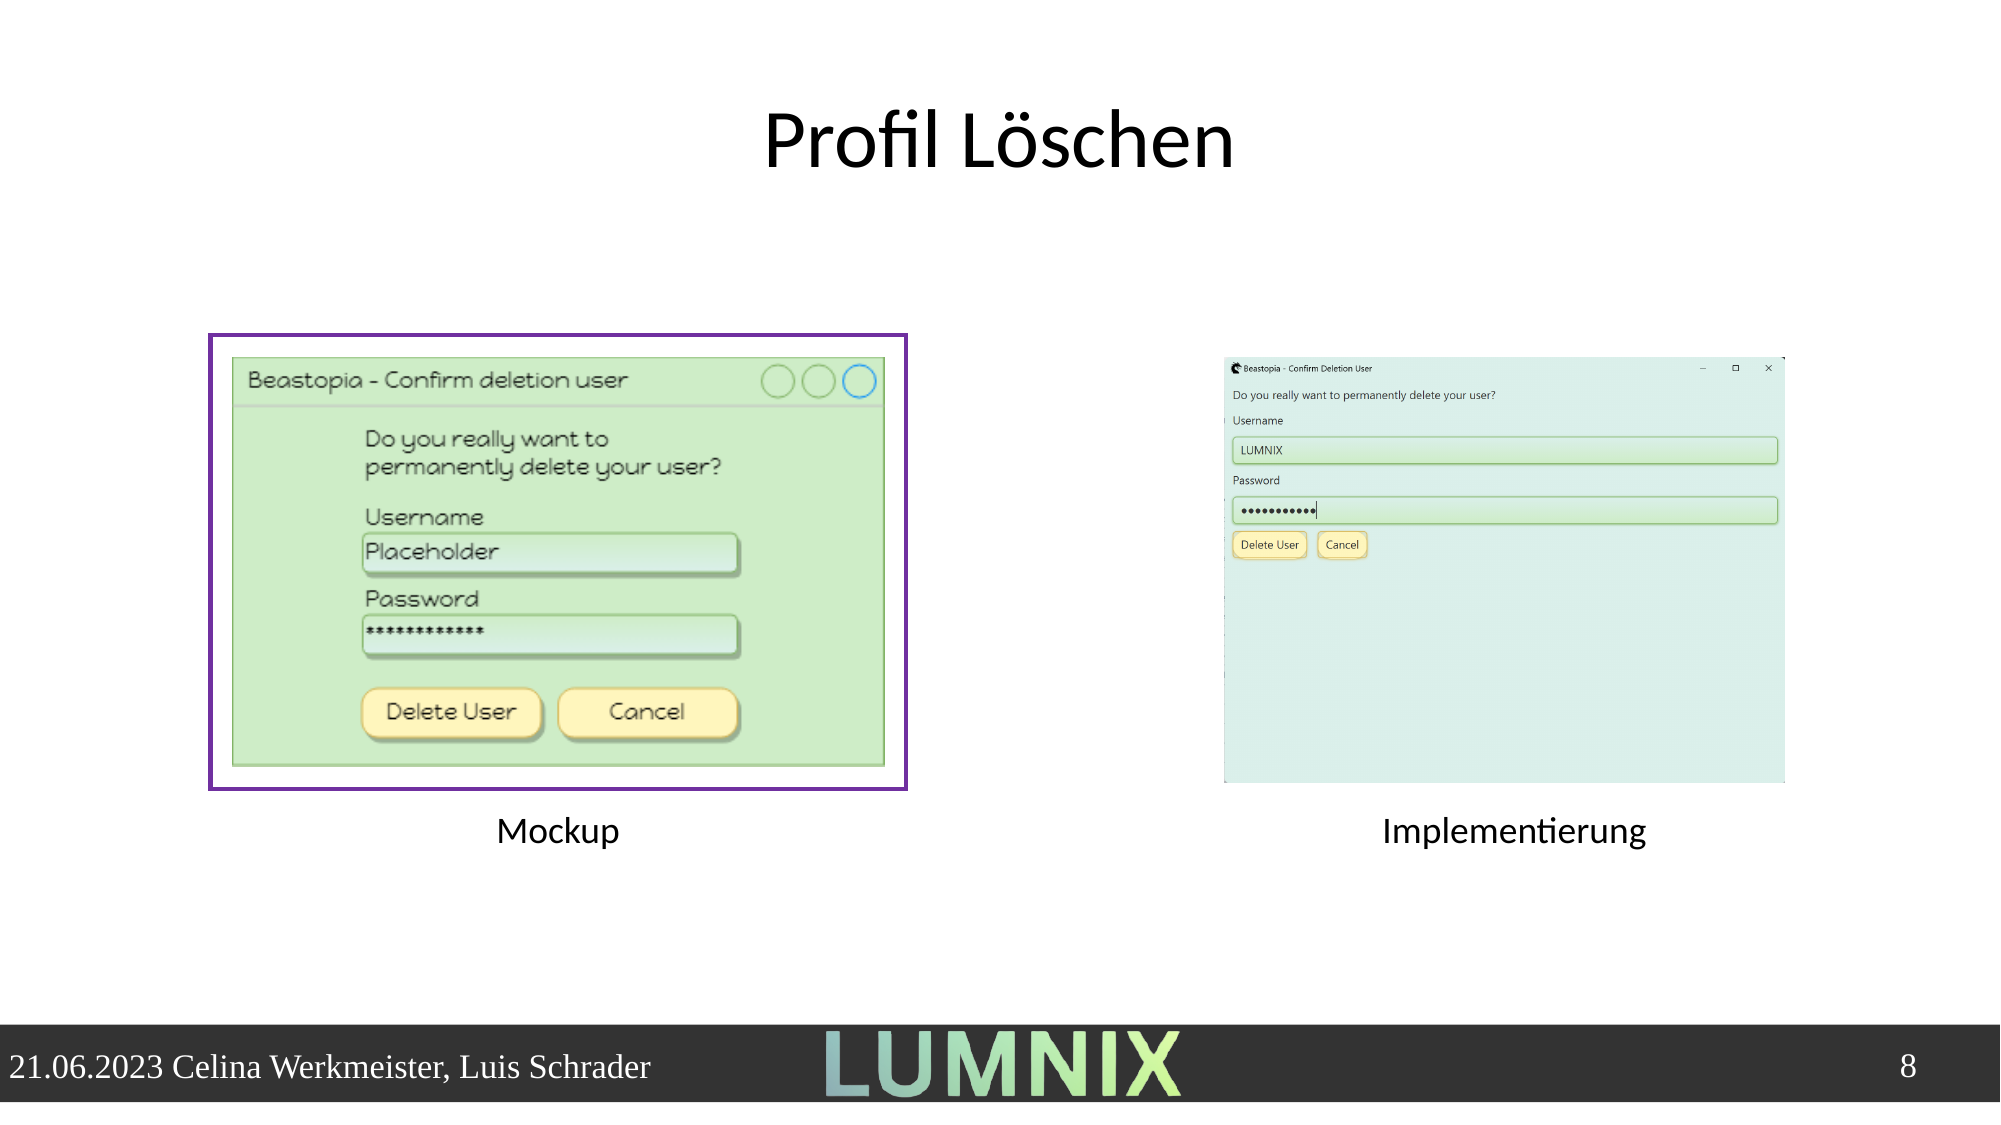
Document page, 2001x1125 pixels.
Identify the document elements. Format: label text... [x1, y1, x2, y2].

picture [1224, 357, 1785, 783]
text_box [209, 334, 907, 790]
text_box Mockup [148, 798, 968, 859]
slide_number 8 [1451, 1024, 1918, 1103]
text_box Profil Löschen [81, 76, 1919, 192]
picture [773, 834, 1227, 1125]
text_box 21.06.2023 Celina Werkmeister, Luis Schrader [8, 1044, 792, 1122]
picture [232, 357, 885, 767]
text_box Implementierung [1105, 798, 1925, 859]
